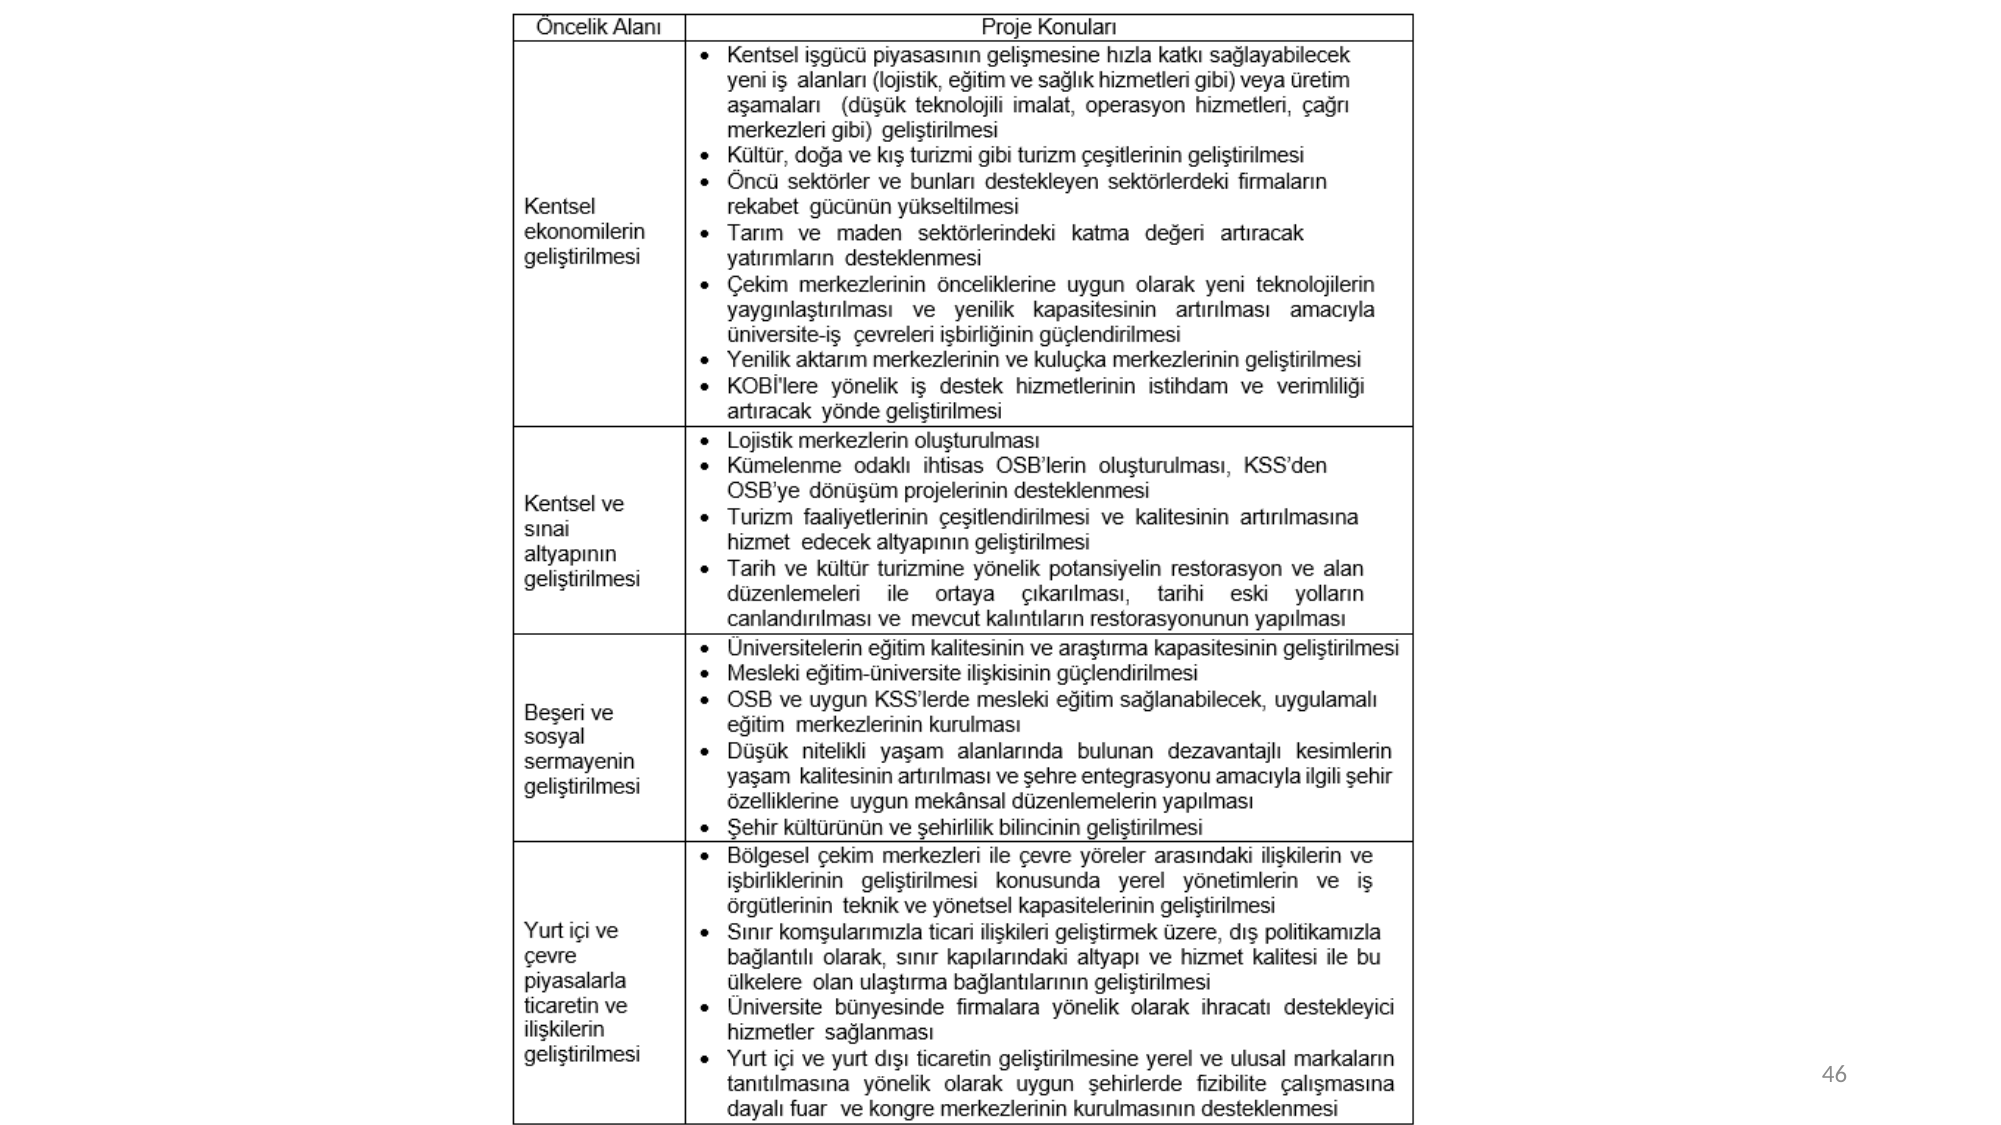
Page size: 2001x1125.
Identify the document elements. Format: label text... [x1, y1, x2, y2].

slide_number 46 [1417, 1042, 1863, 1103]
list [509, 11, 1417, 1125]
